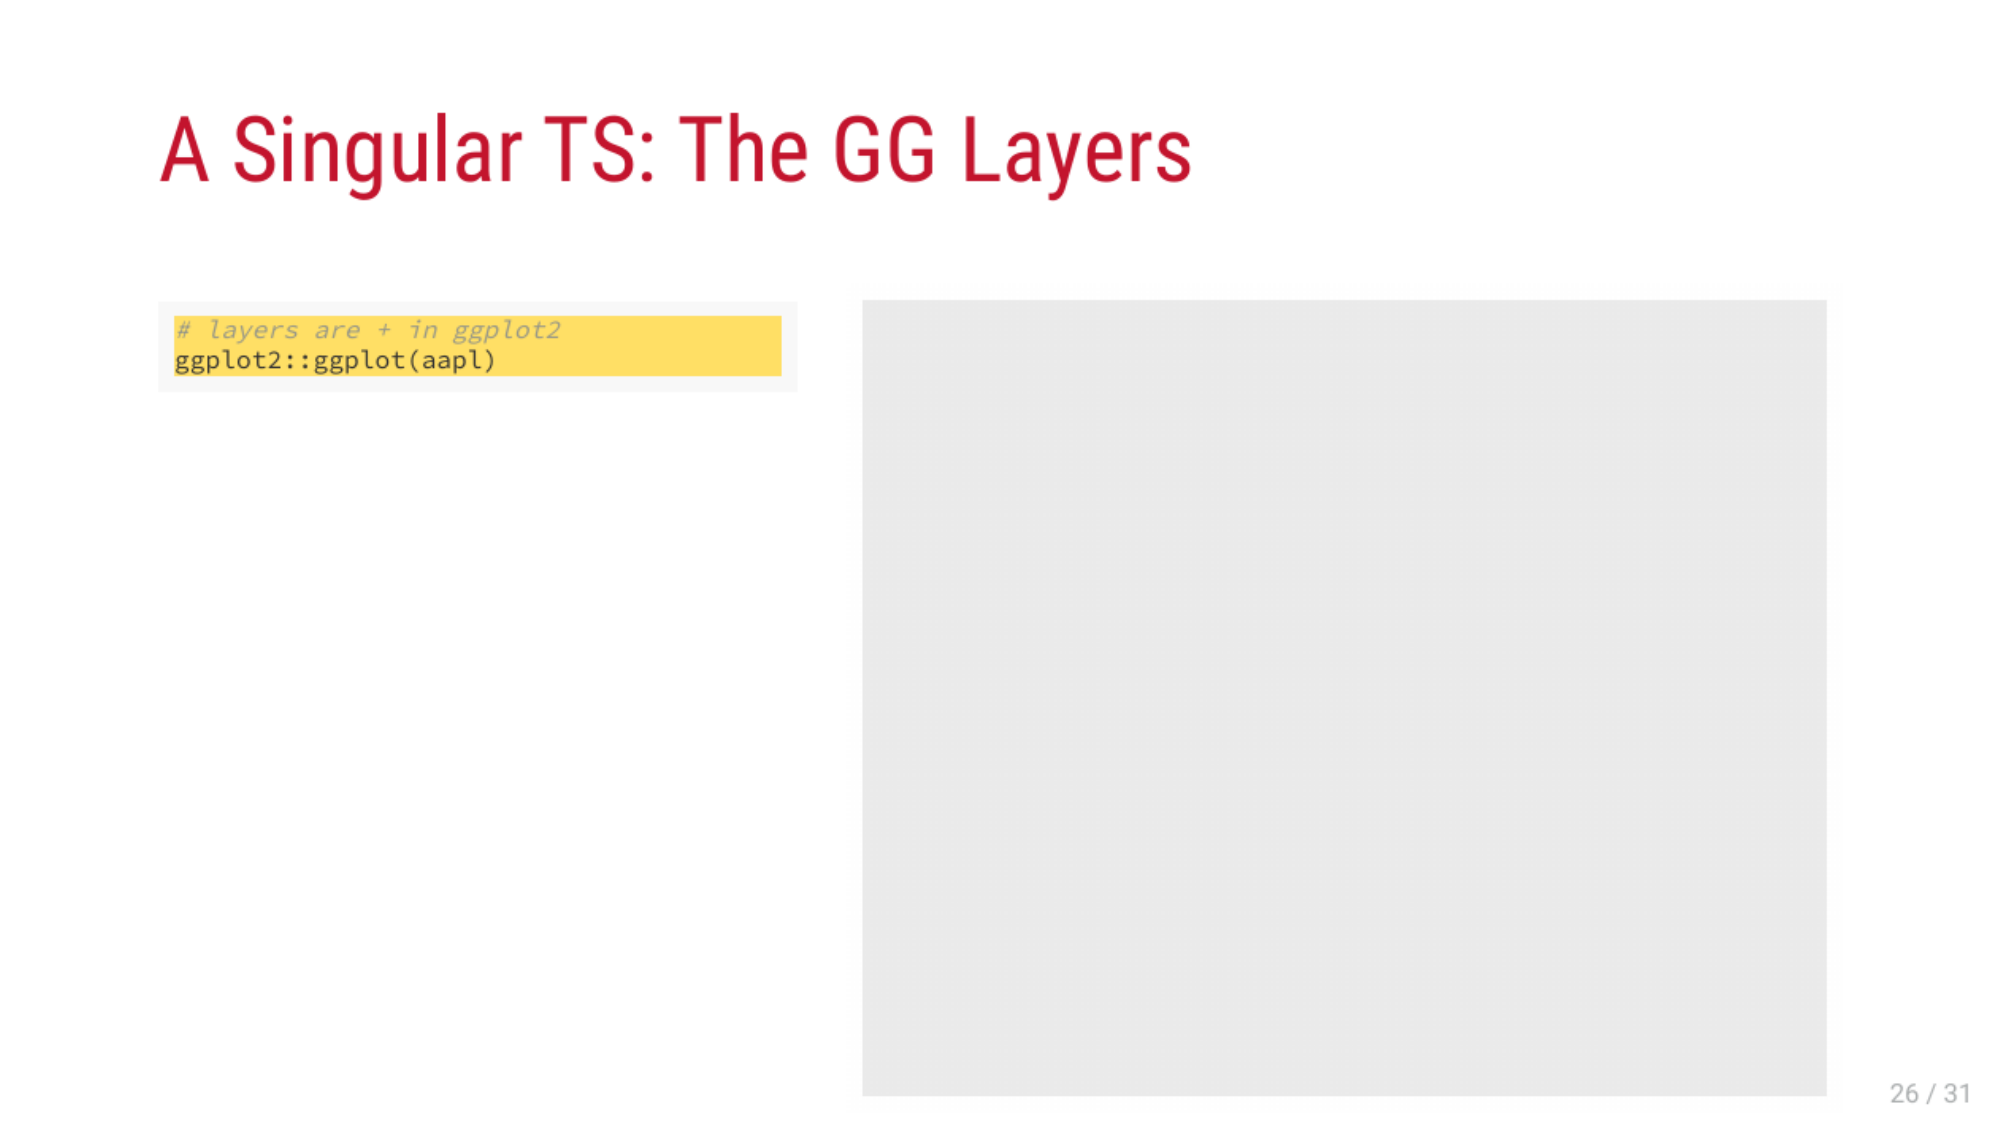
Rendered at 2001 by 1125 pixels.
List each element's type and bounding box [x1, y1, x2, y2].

list [0, 0, 2000, 1125]
